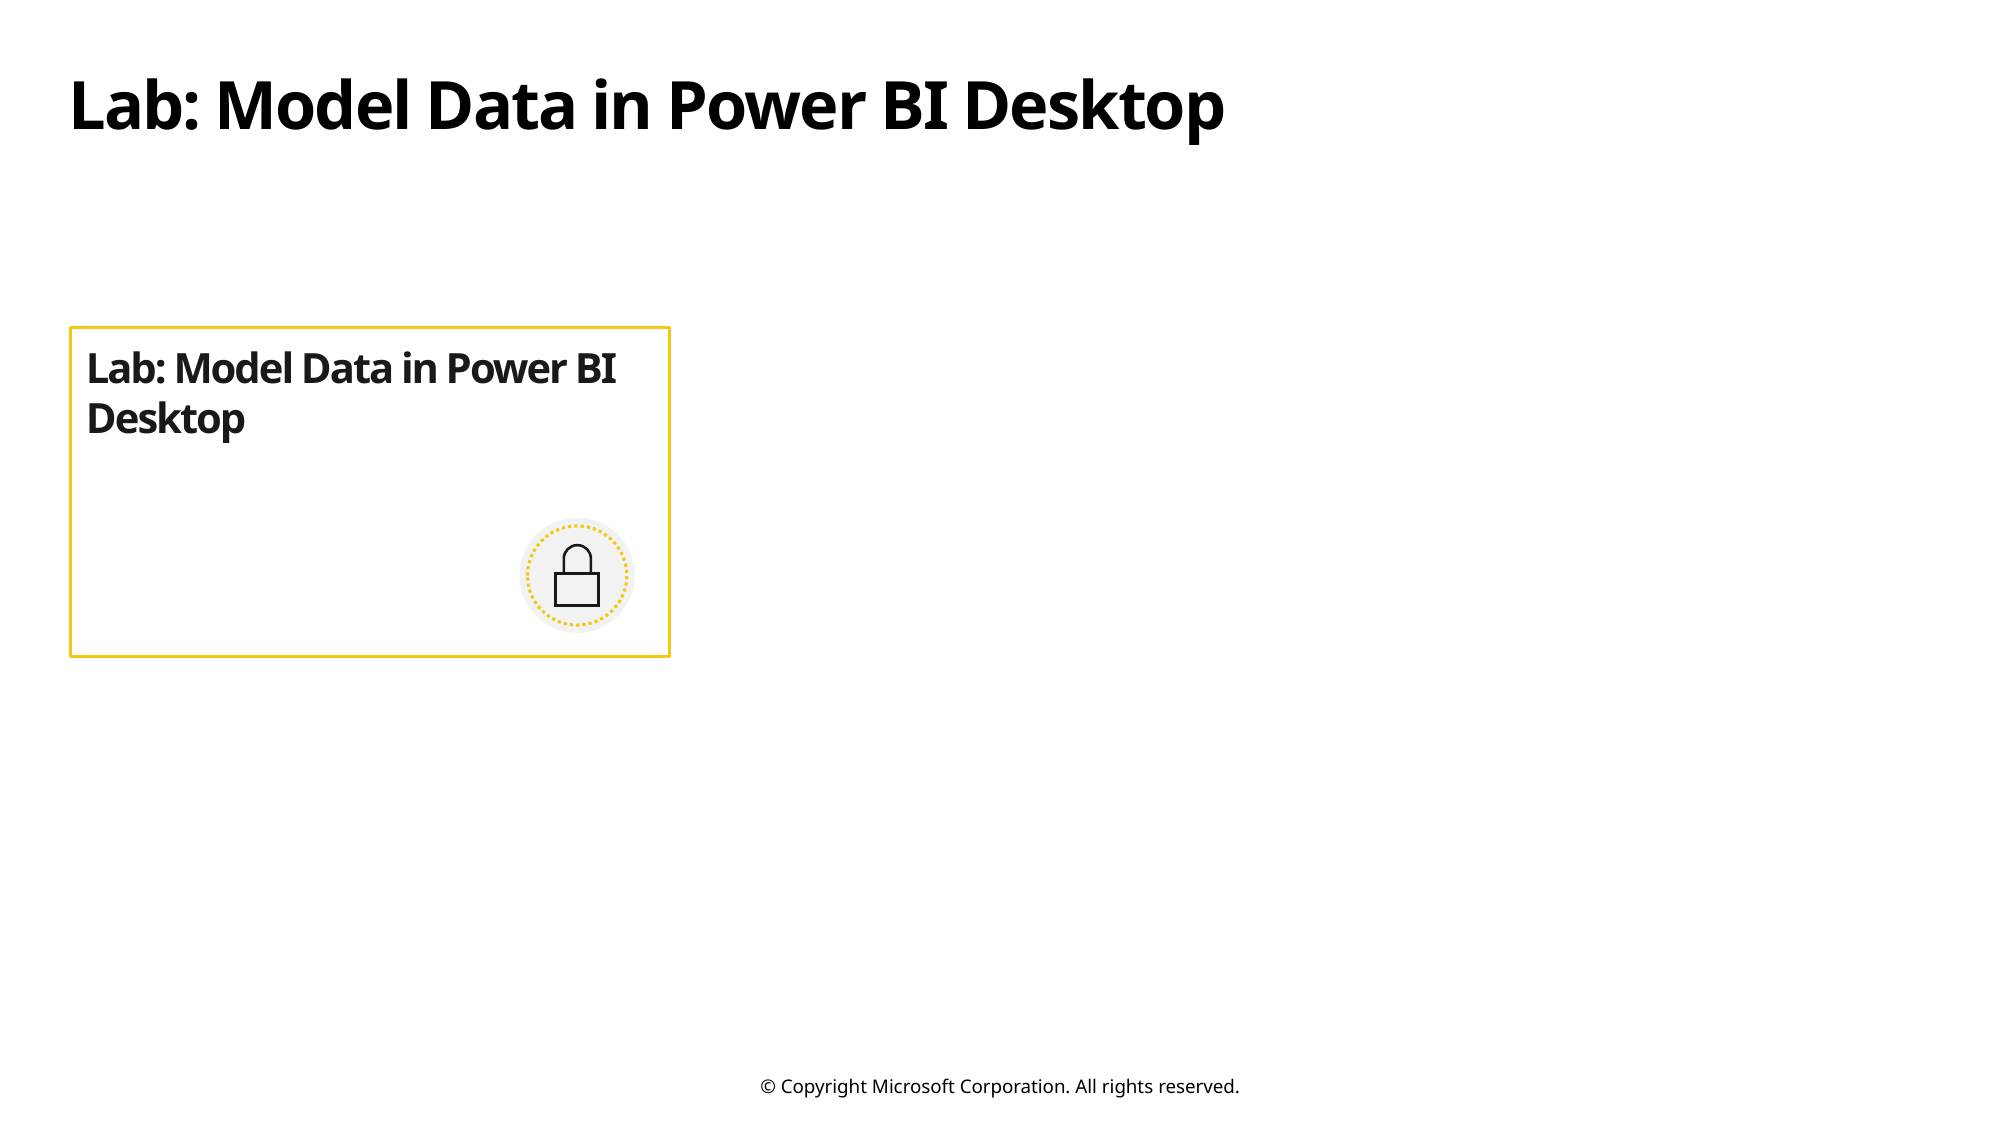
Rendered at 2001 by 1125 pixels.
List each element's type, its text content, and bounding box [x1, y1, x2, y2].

list Lab: Model Data in Power BI Desktop [70, 326, 671, 657]
title Lab: Model Data in Power BI Desktop [68, 71, 1930, 185]
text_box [519, 517, 635, 634]
